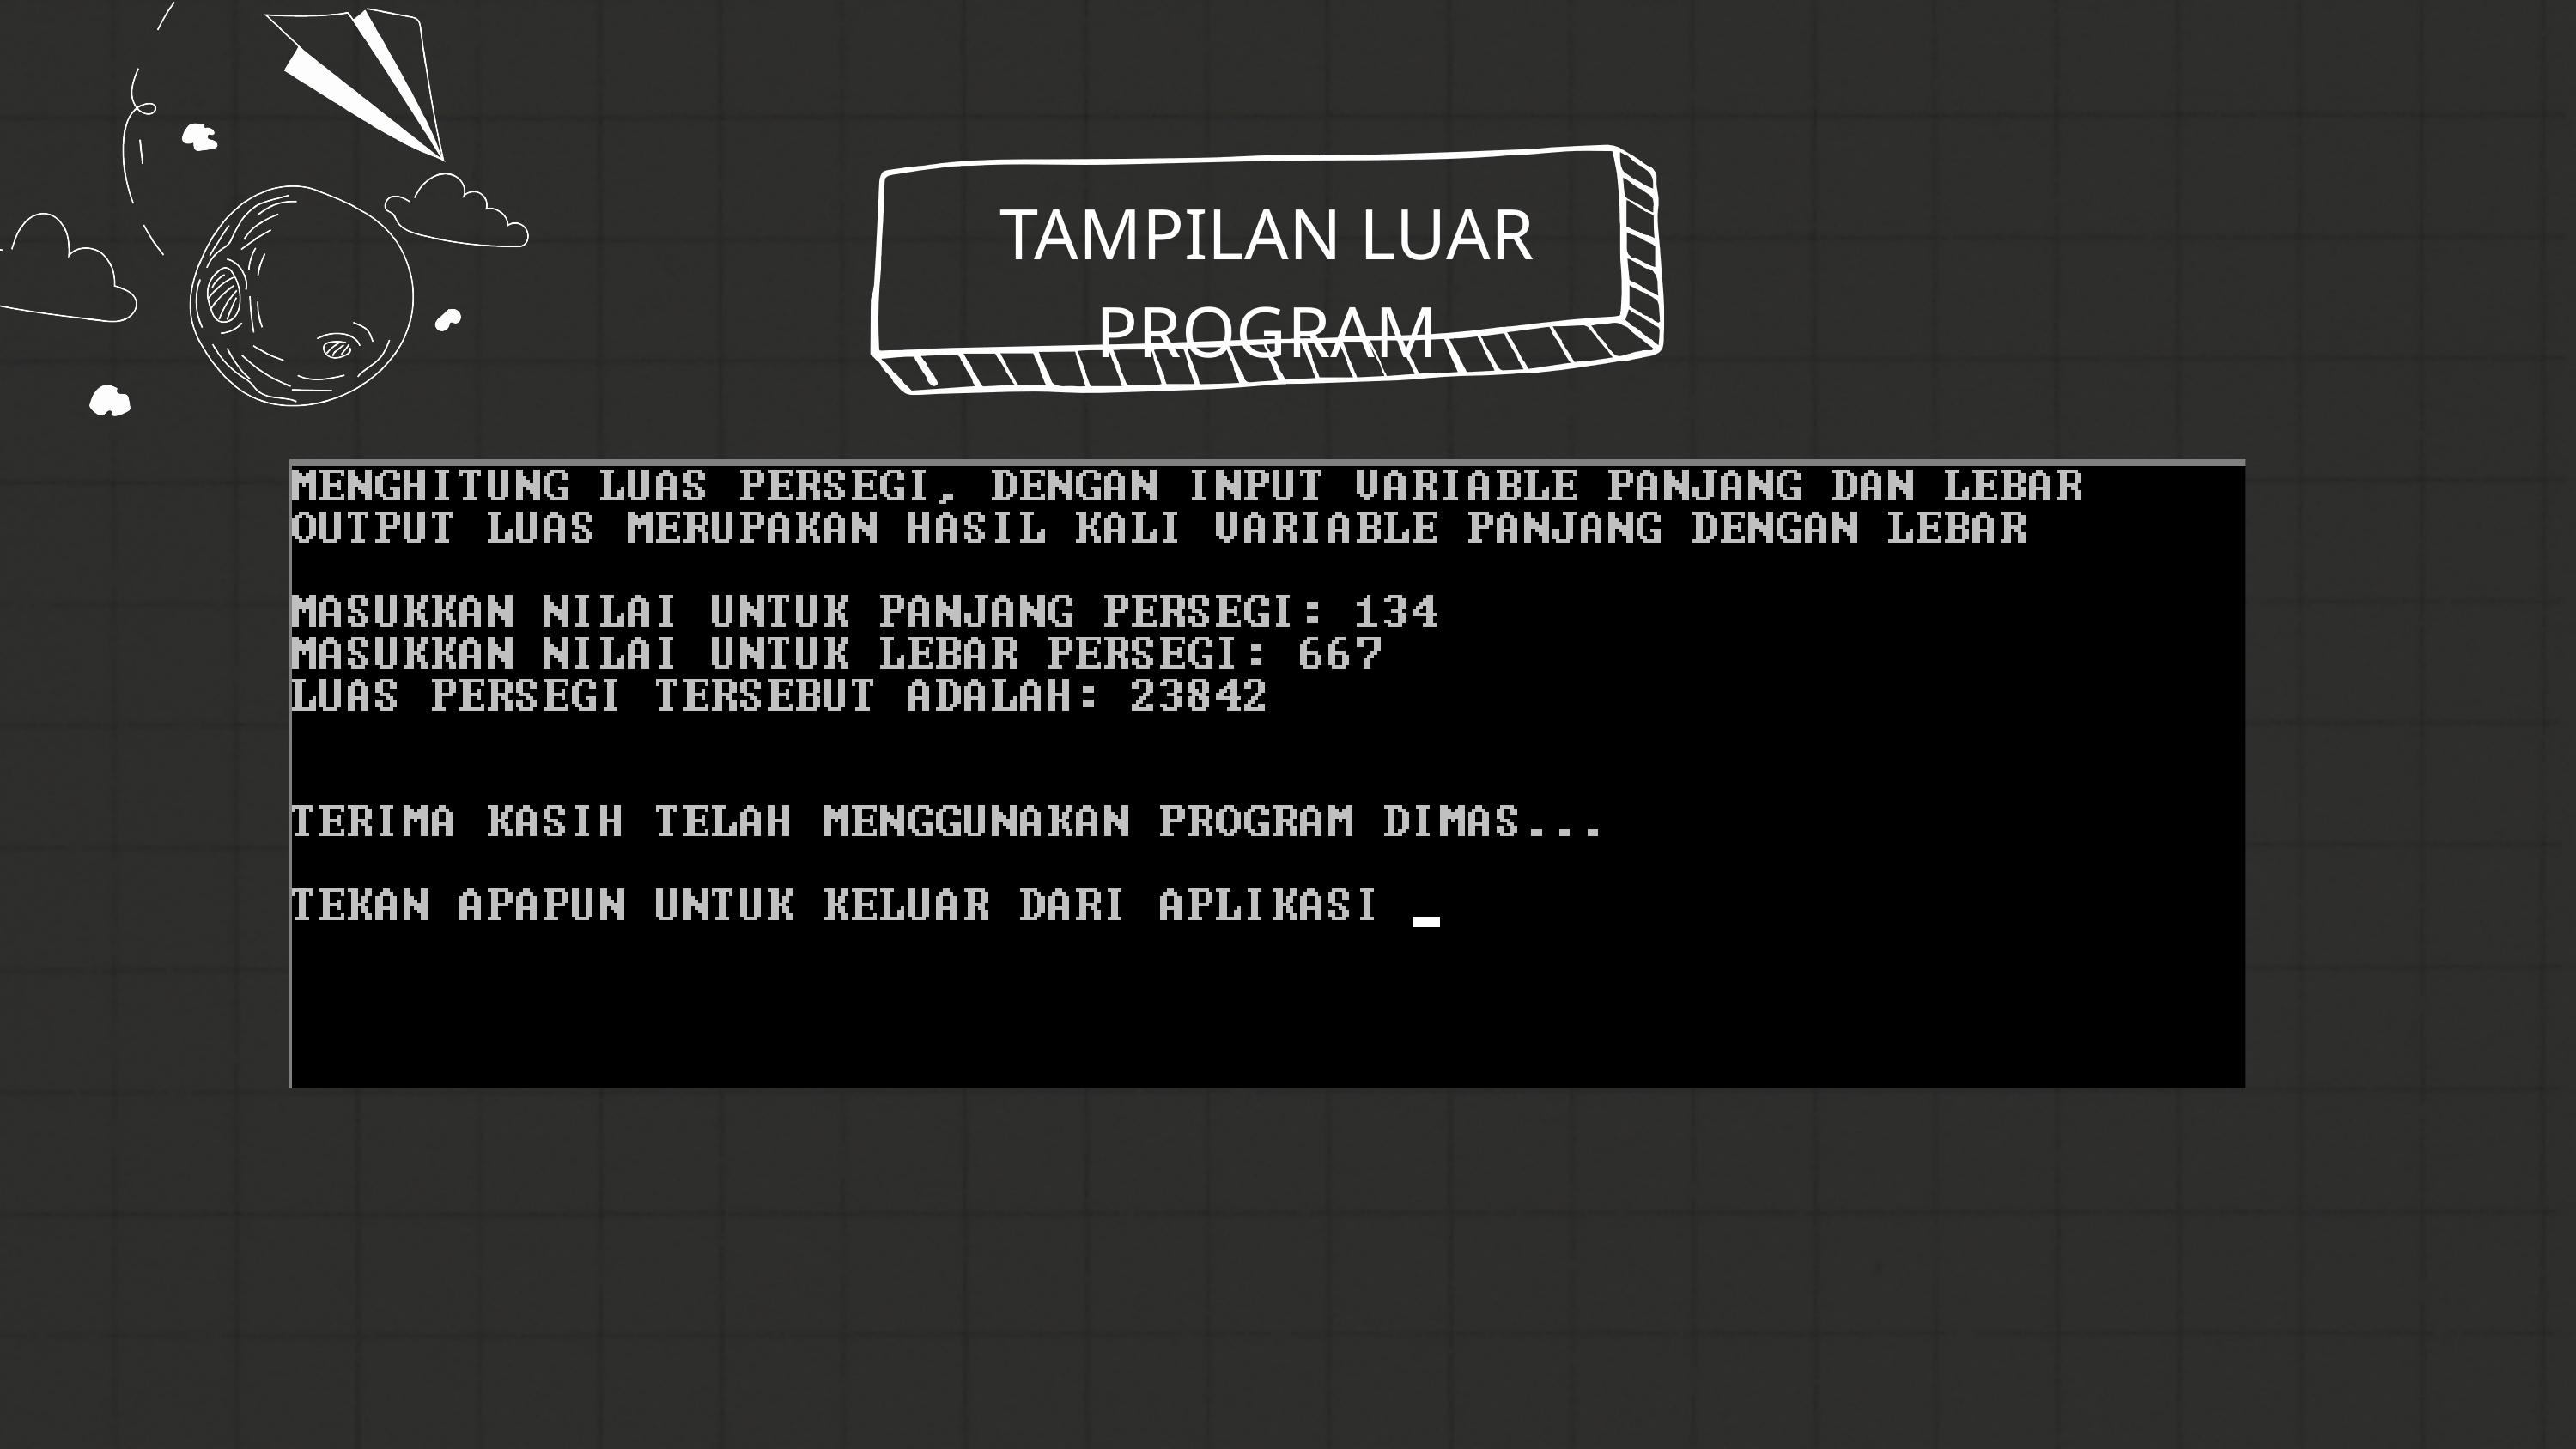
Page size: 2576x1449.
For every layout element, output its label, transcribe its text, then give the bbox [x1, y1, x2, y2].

text_box [870, 372, 1665, 396]
text_box [0, 0, 2576, 1449]
text_box TAMPILAN LUAR PROGRAM [841, 176, 1694, 372]
text_box [870, 143, 1665, 176]
text_box [289, 459, 2246, 1088]
text_box [0, 0, 530, 417]
